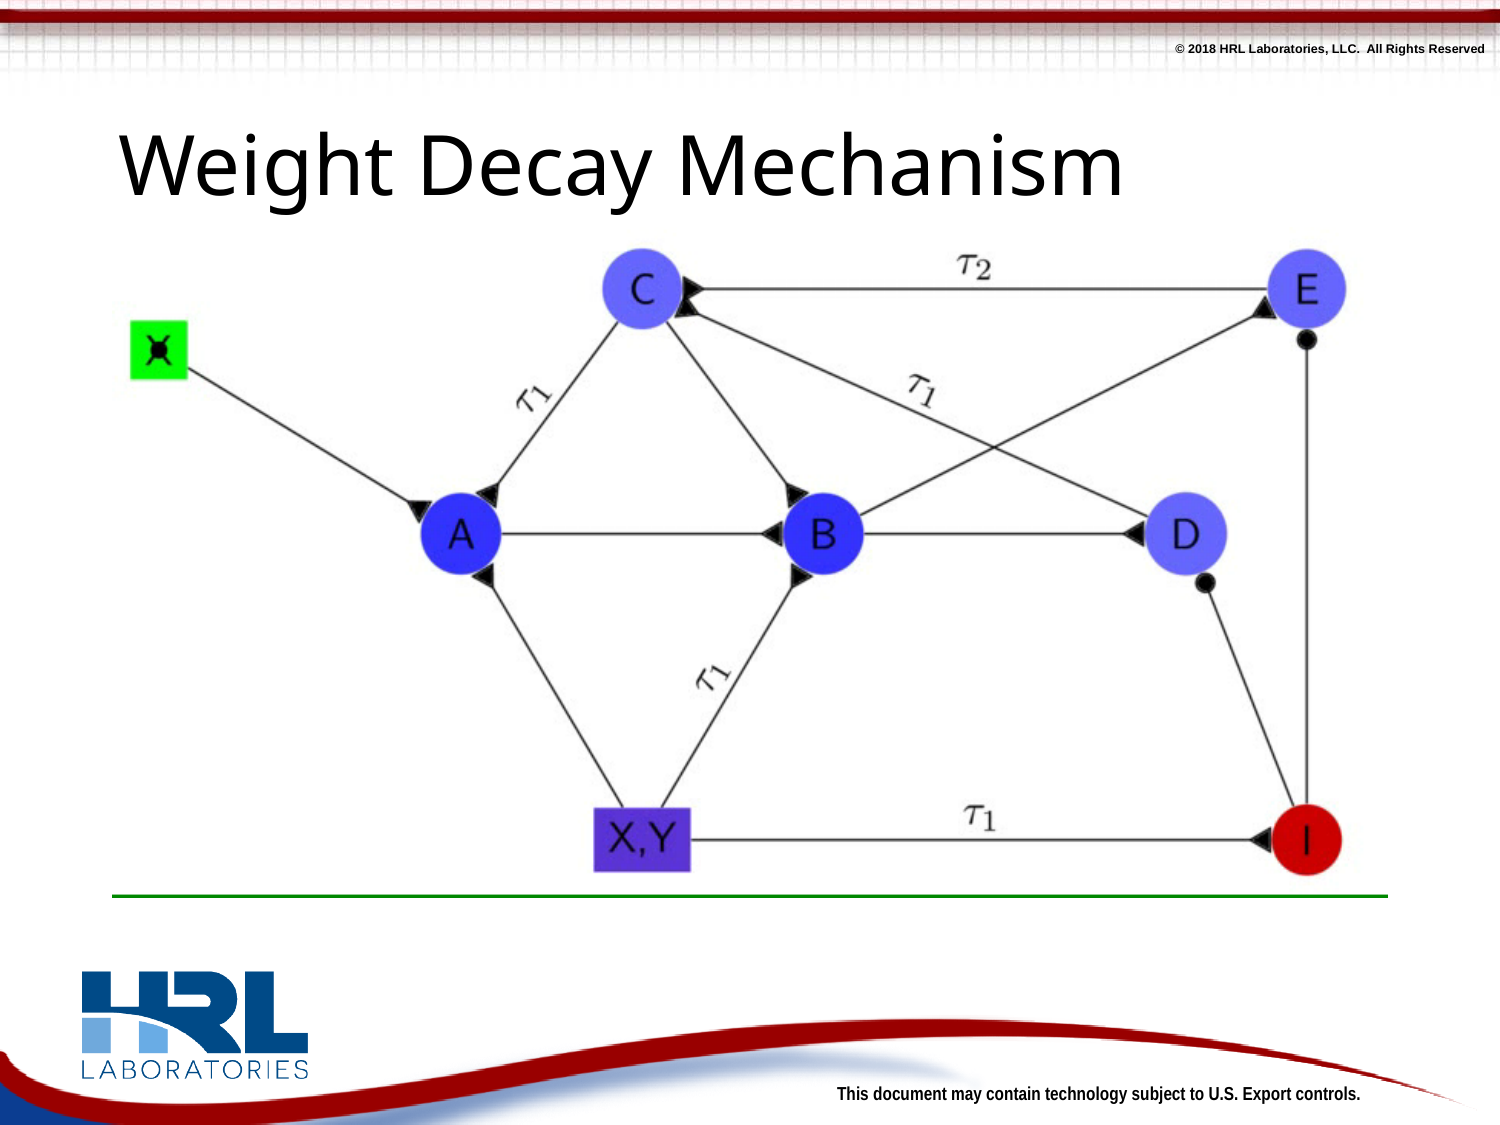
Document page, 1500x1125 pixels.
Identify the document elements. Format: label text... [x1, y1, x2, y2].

title Weight Decay Mechanism [103, 59, 1397, 278]
picture [0, 0, 1500, 99]
picture [0, 937, 1500, 1125]
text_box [111, 226, 1389, 899]
